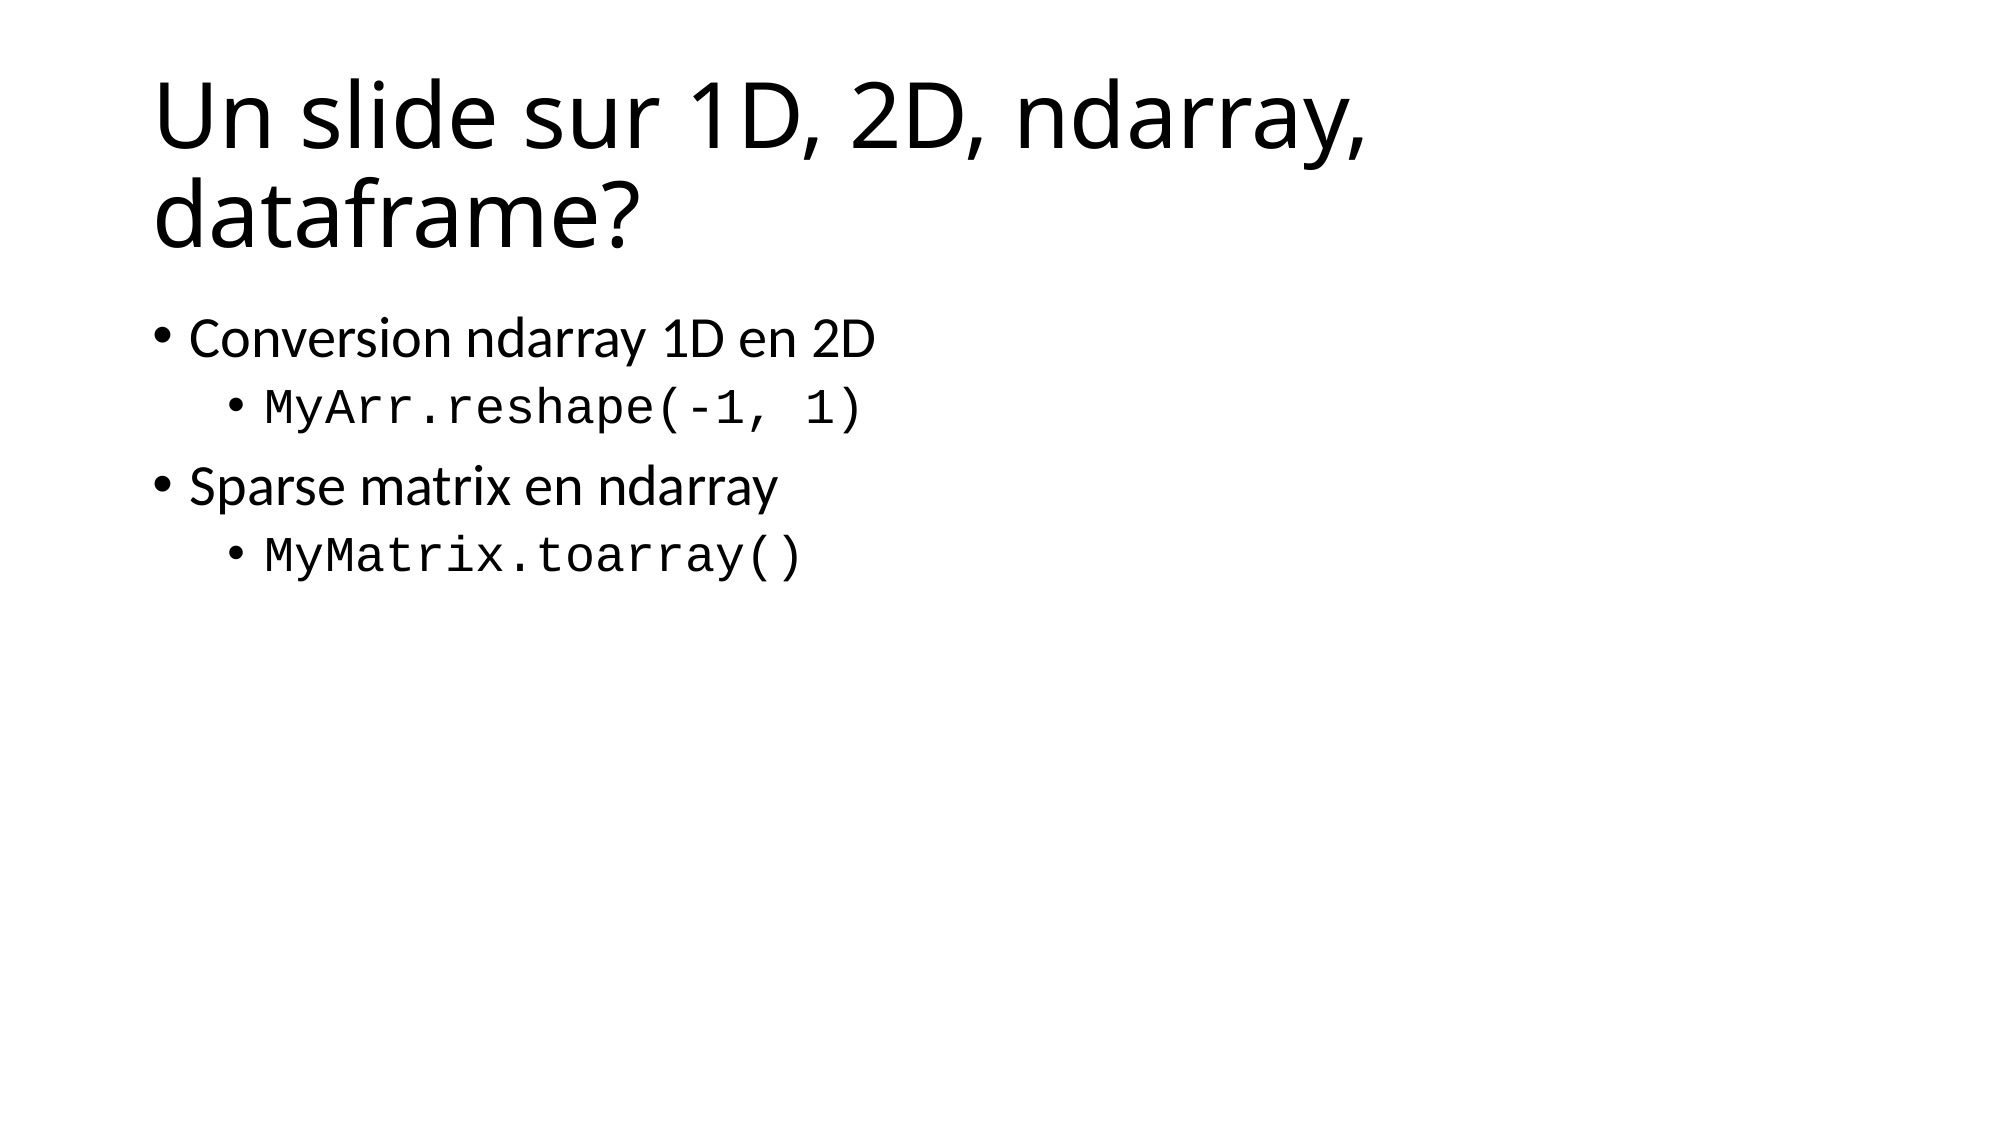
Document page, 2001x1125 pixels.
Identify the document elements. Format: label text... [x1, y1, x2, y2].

title Un slide sur 1D, 2D, ndarray, dataframe? [137, 59, 1863, 278]
list Conversion ndarray 1D en 2D MyArr.reshape(-1, 1) Sparse matrix en ndarray MyMatrix.toarray() [137, 299, 1863, 1014]
